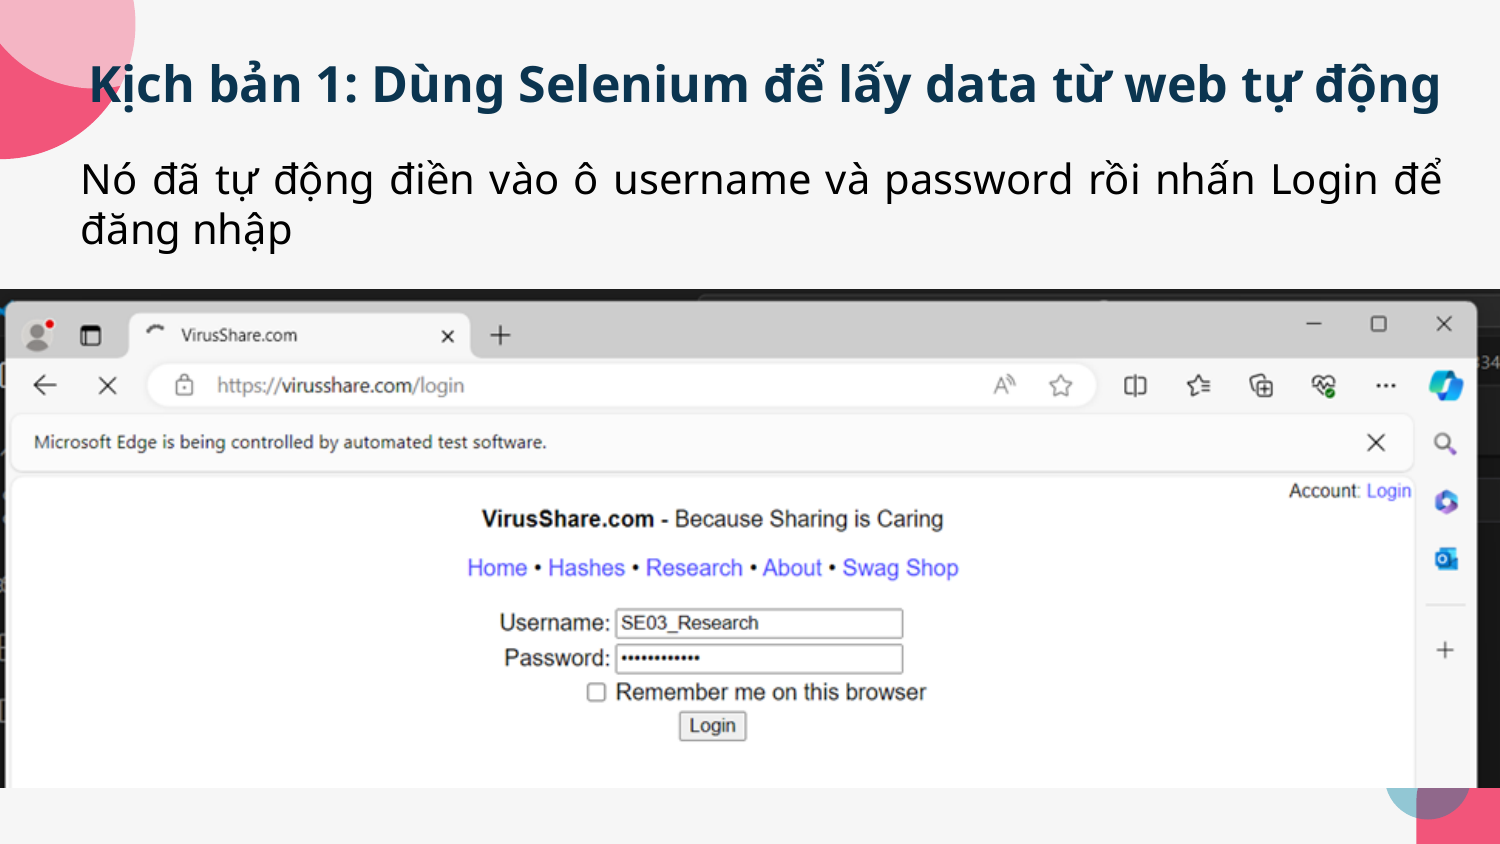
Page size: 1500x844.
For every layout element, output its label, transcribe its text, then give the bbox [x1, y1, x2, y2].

title Kịch bản 1: Dùng Selenium để lấy data từ web tự động [0, 36, 1500, 131]
text_box Nó đã tự động điền vào ô username và password rồi nhấn Login để đăng nhập [65, 145, 1459, 261]
picture [0, 289, 1500, 788]
